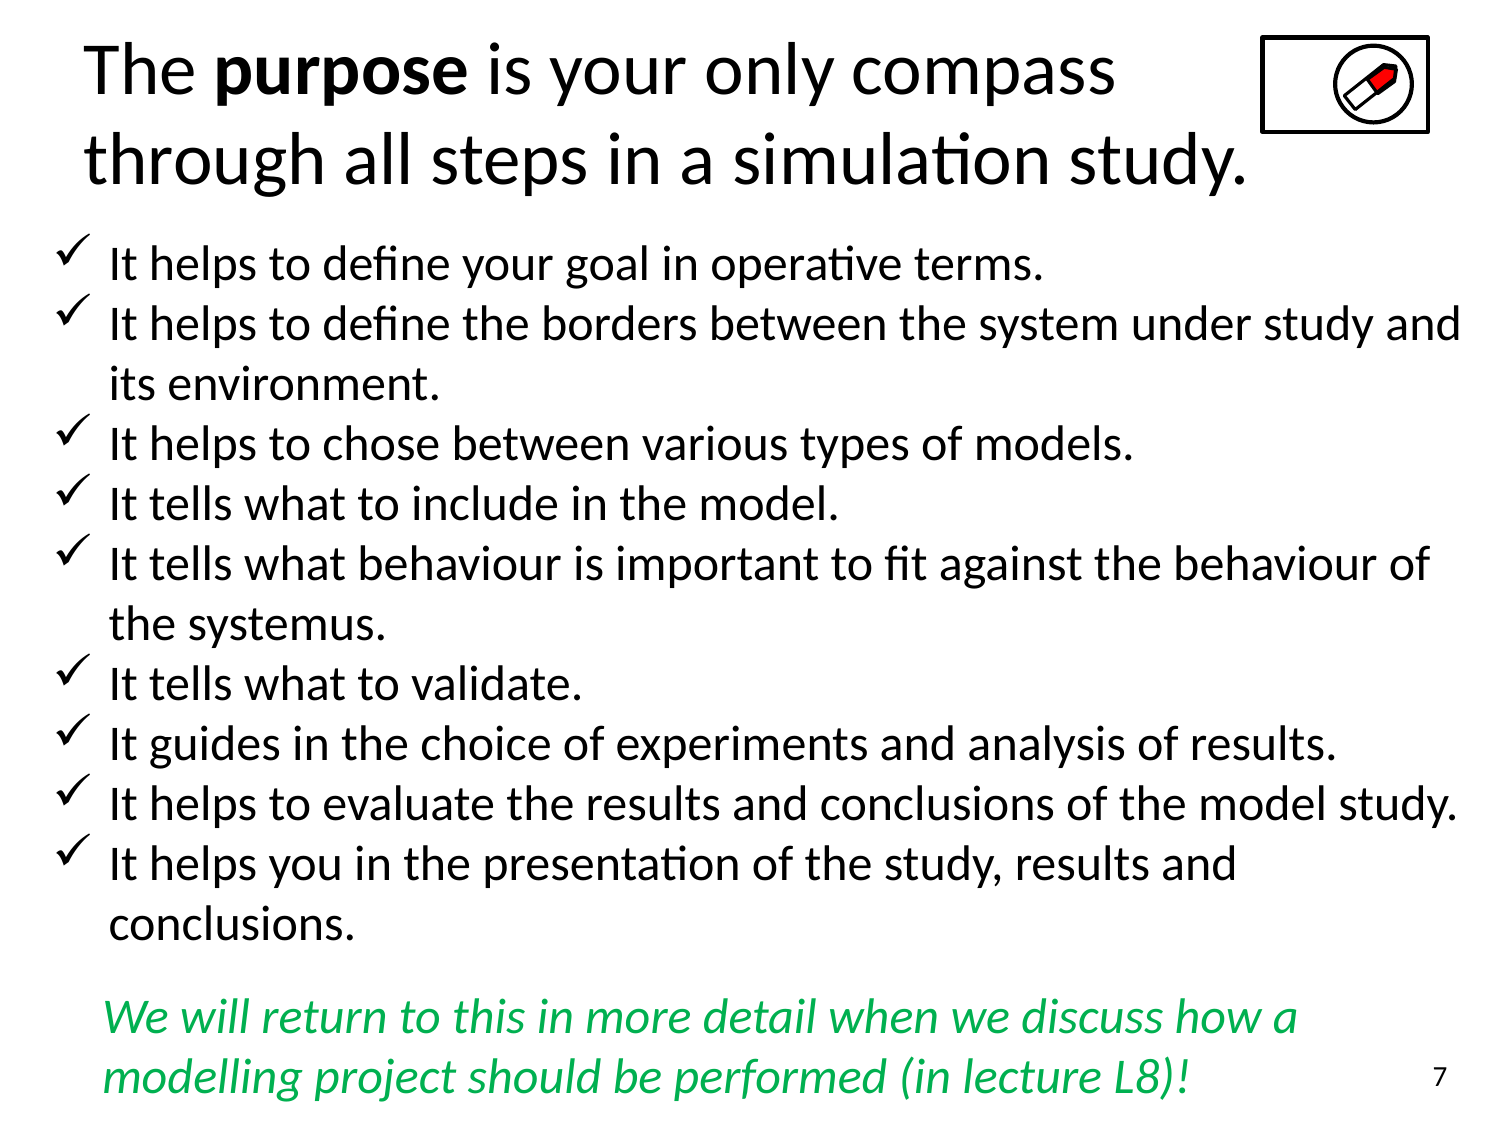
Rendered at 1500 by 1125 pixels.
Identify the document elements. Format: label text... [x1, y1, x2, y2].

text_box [1262, 37, 1428, 132]
text_box We will return to this in more detail when we discuss how a modelling project should be performed (in lecture L8)! [87, 976, 1328, 1111]
title The purpose is your only compass through all steps in a simulation study. [68, 24, 1272, 194]
text_box It helps to define your goal in operative terms. It helps to define the borders between the system under study and its environment. It helps to chose between various types of models. It tells what to include in the model. It tells what behaviour is important to fit against the behaviour of the systemus. It tells what to validate. It guides in the choice of experiments and analysis of results. It helps to evaluate the results and conclusions of the model study. It helps you in the presentation of the study, results and conclusions. [37, 222, 1487, 958]
slide_number 7 [1400, 1050, 1463, 1125]
